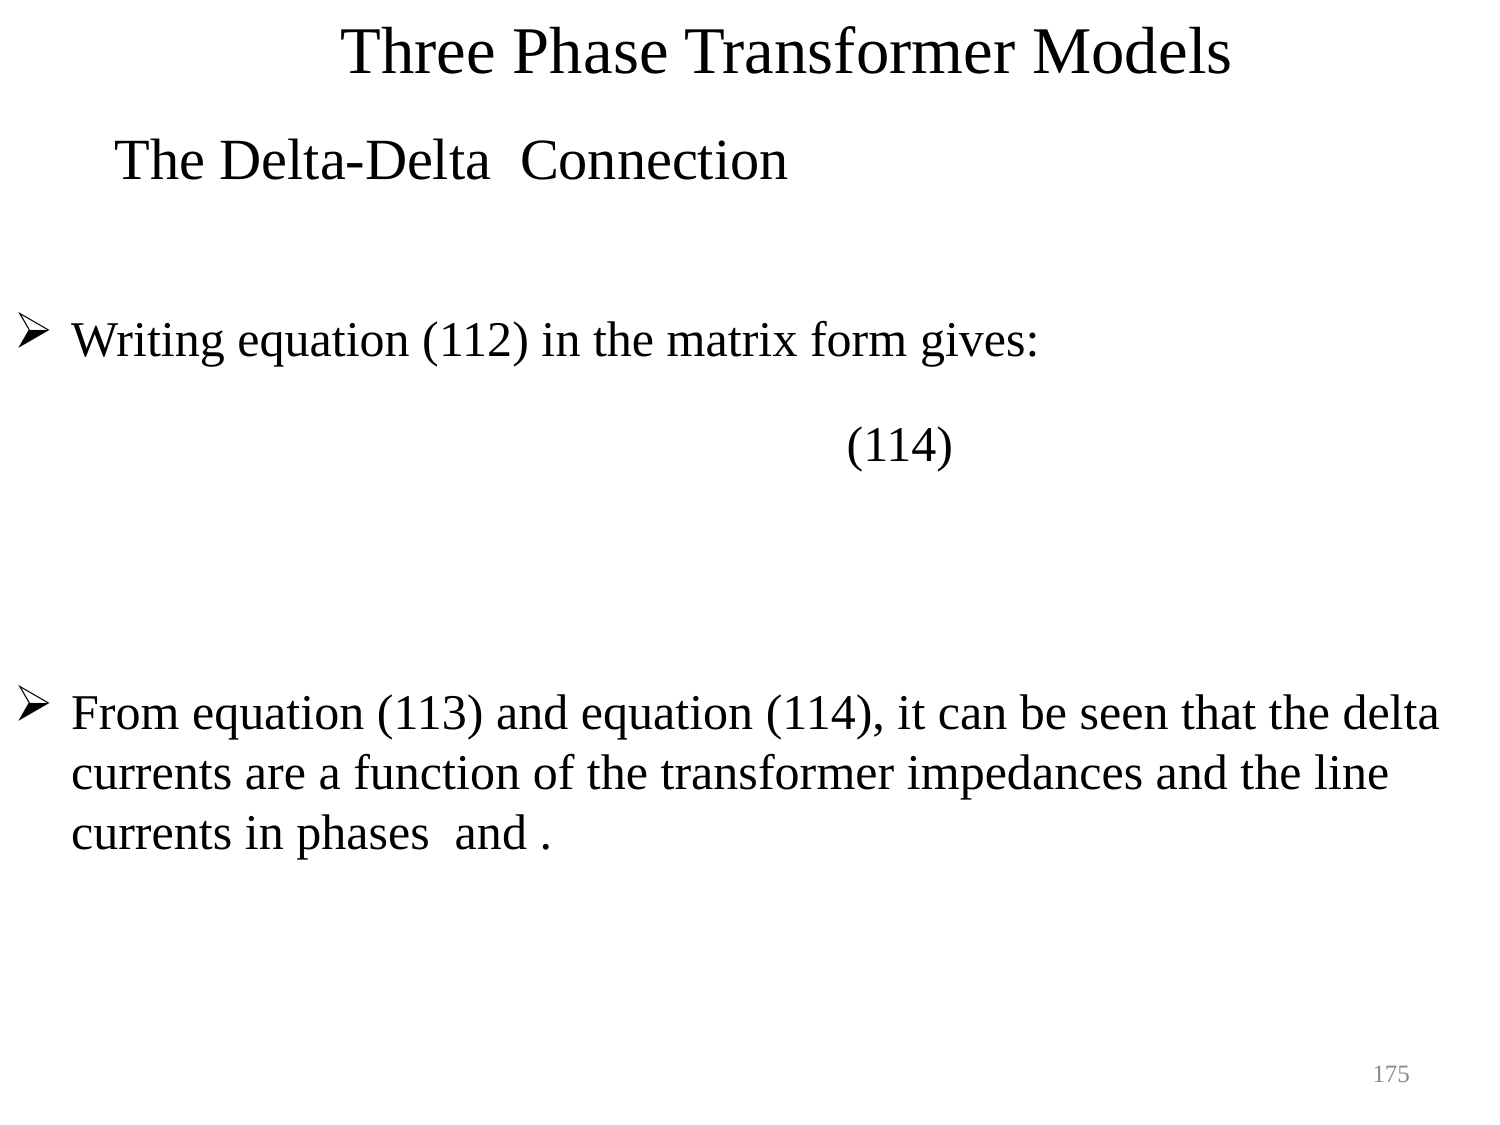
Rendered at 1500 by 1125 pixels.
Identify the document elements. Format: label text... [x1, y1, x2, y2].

text_box Three Phase Transformer Models [0, 0, 1500, 95]
text_box The Delta-Delta Connection [24, 114, 1475, 199]
slide_number 175 [1074, 1042, 1425, 1103]
